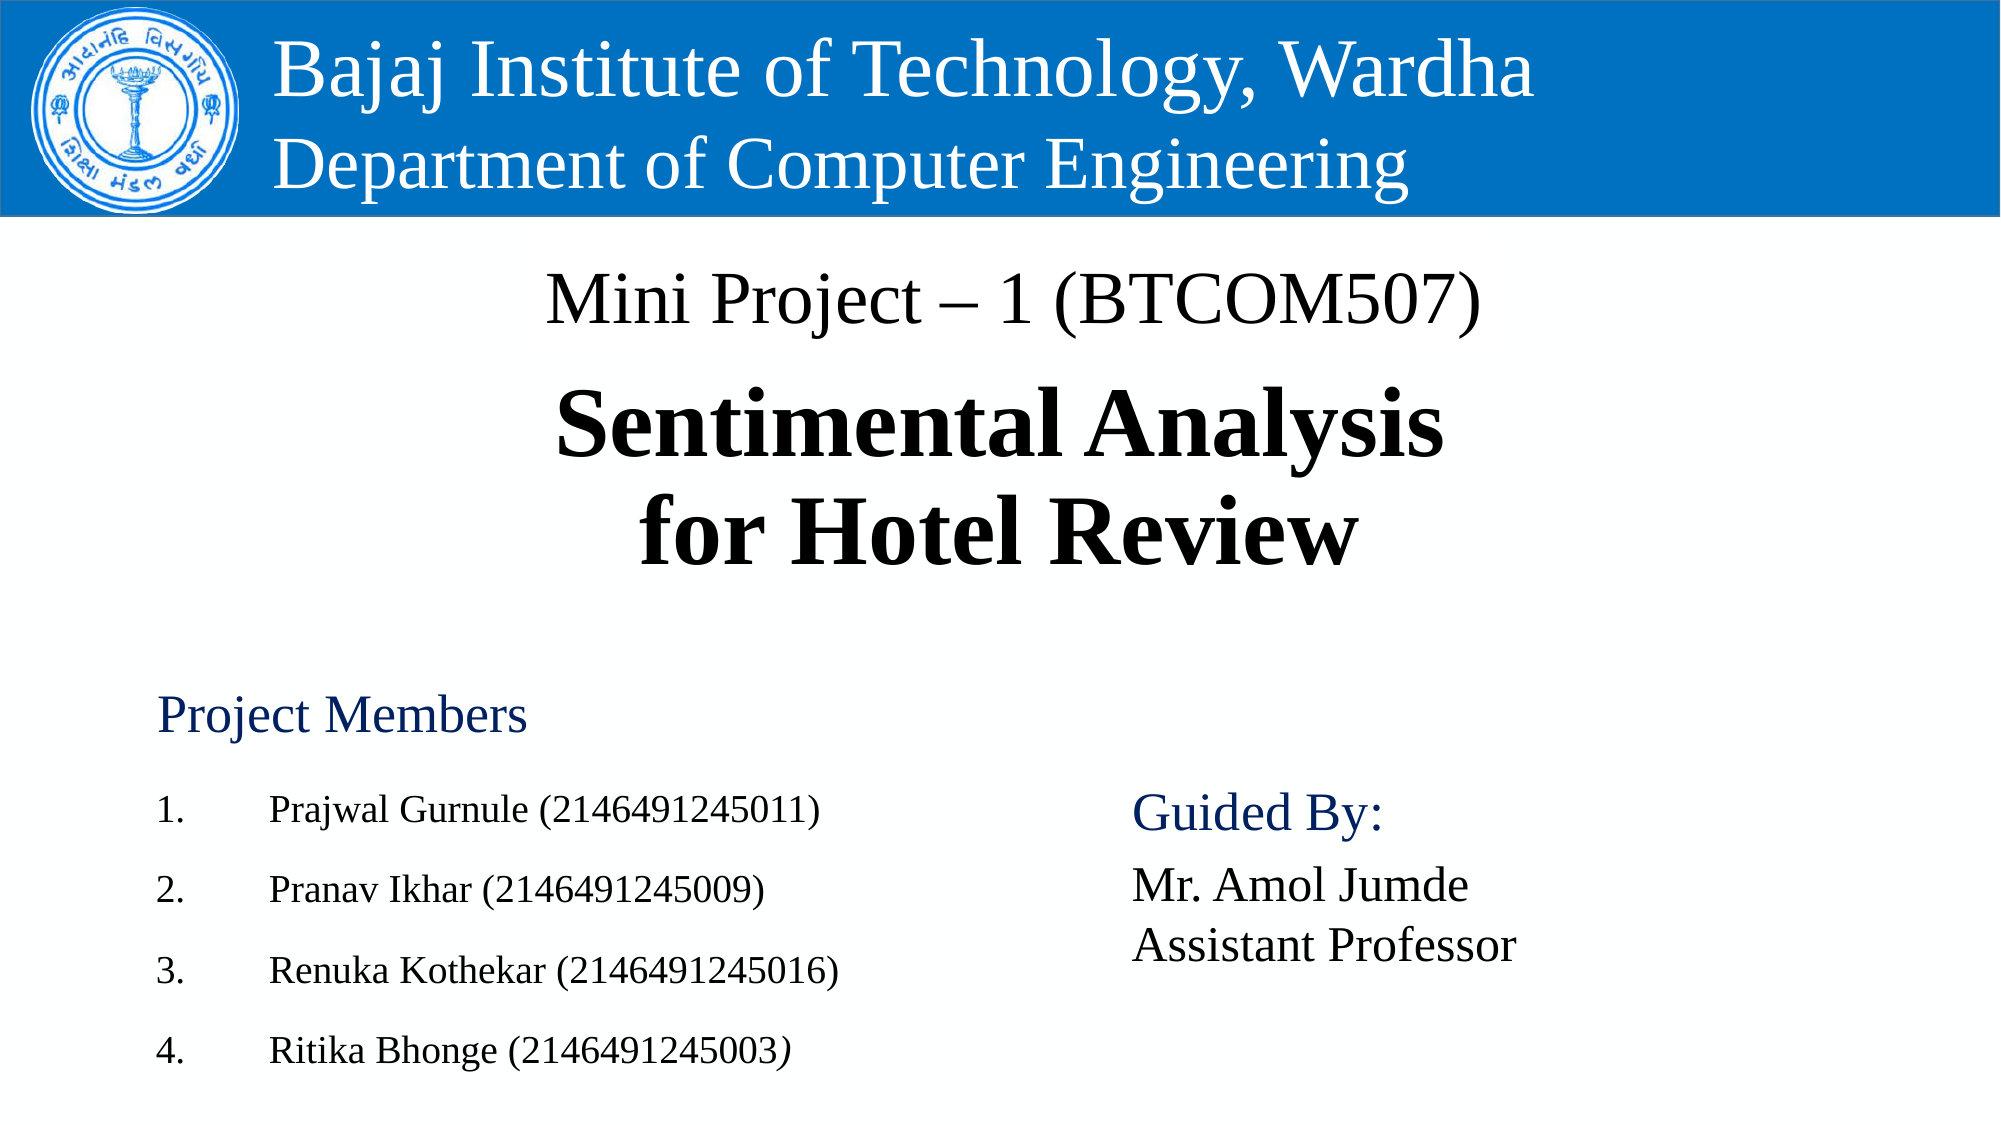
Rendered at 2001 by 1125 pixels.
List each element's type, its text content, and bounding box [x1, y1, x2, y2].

text_box Prajwal Gurnule (2146491245011) Pranav Ikhar (2146491245009) Renuka Kothekar (2146491245016) Ritika Bhonge (2146491245003) [140, 740, 1117, 1082]
text_box Mini Project – 1 (BTCOM507) [526, 231, 1503, 356]
text_box Mr. Amol Jumde Assistant Professor [1116, 787, 1917, 1035]
picture [31, 7, 239, 214]
title Sentimental Analysis for Hotel Review [137, 354, 1863, 602]
